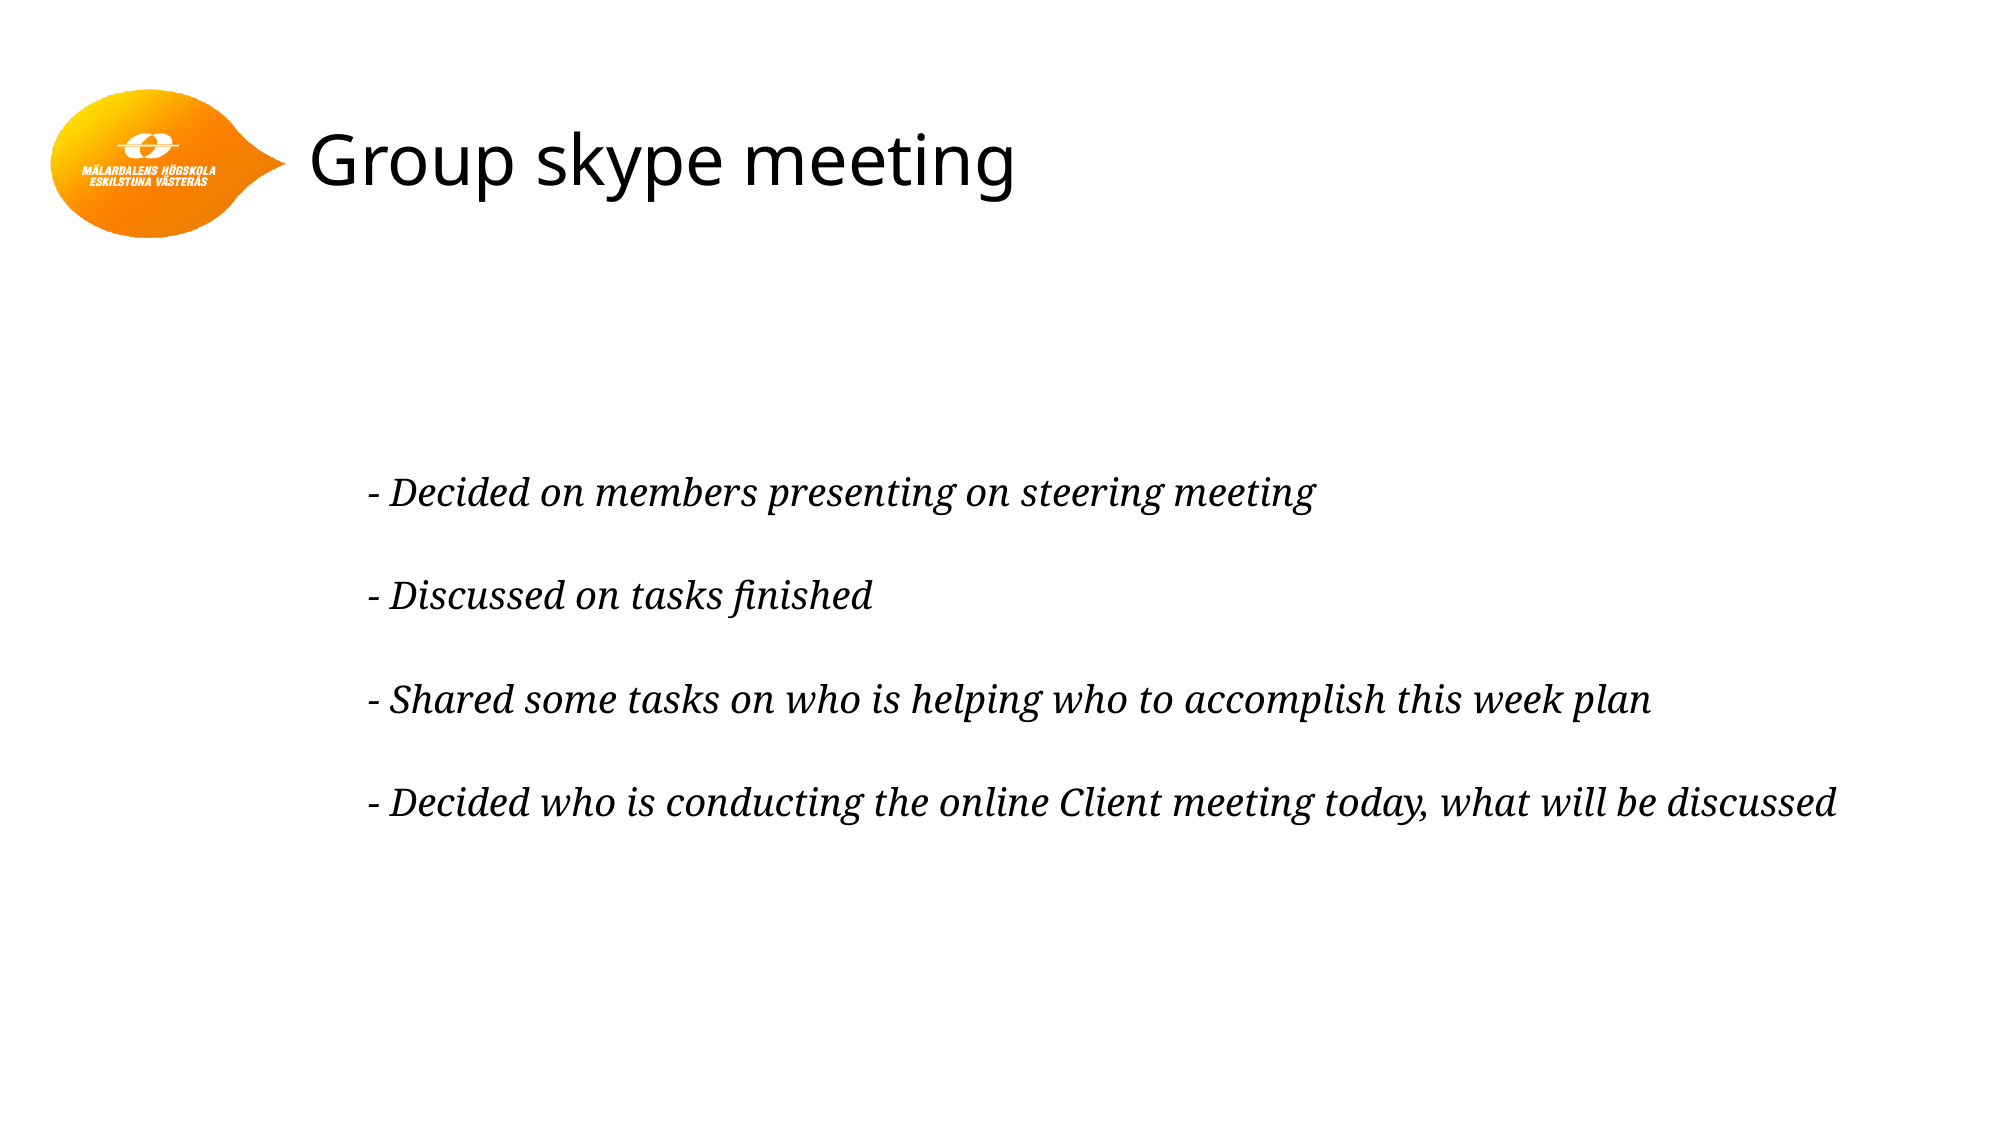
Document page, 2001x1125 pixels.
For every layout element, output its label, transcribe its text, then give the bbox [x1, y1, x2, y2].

title Group skype meeting [293, 107, 1583, 218]
list - Decided on members presenting on steering meeting - Discussed on tasks finished - Shared some tasks on who is helping who to accomplish this week plan - Decided who is conducting the online Client meeting today, what will be discussed [243, 357, 1862, 956]
picture [50, 89, 286, 238]
